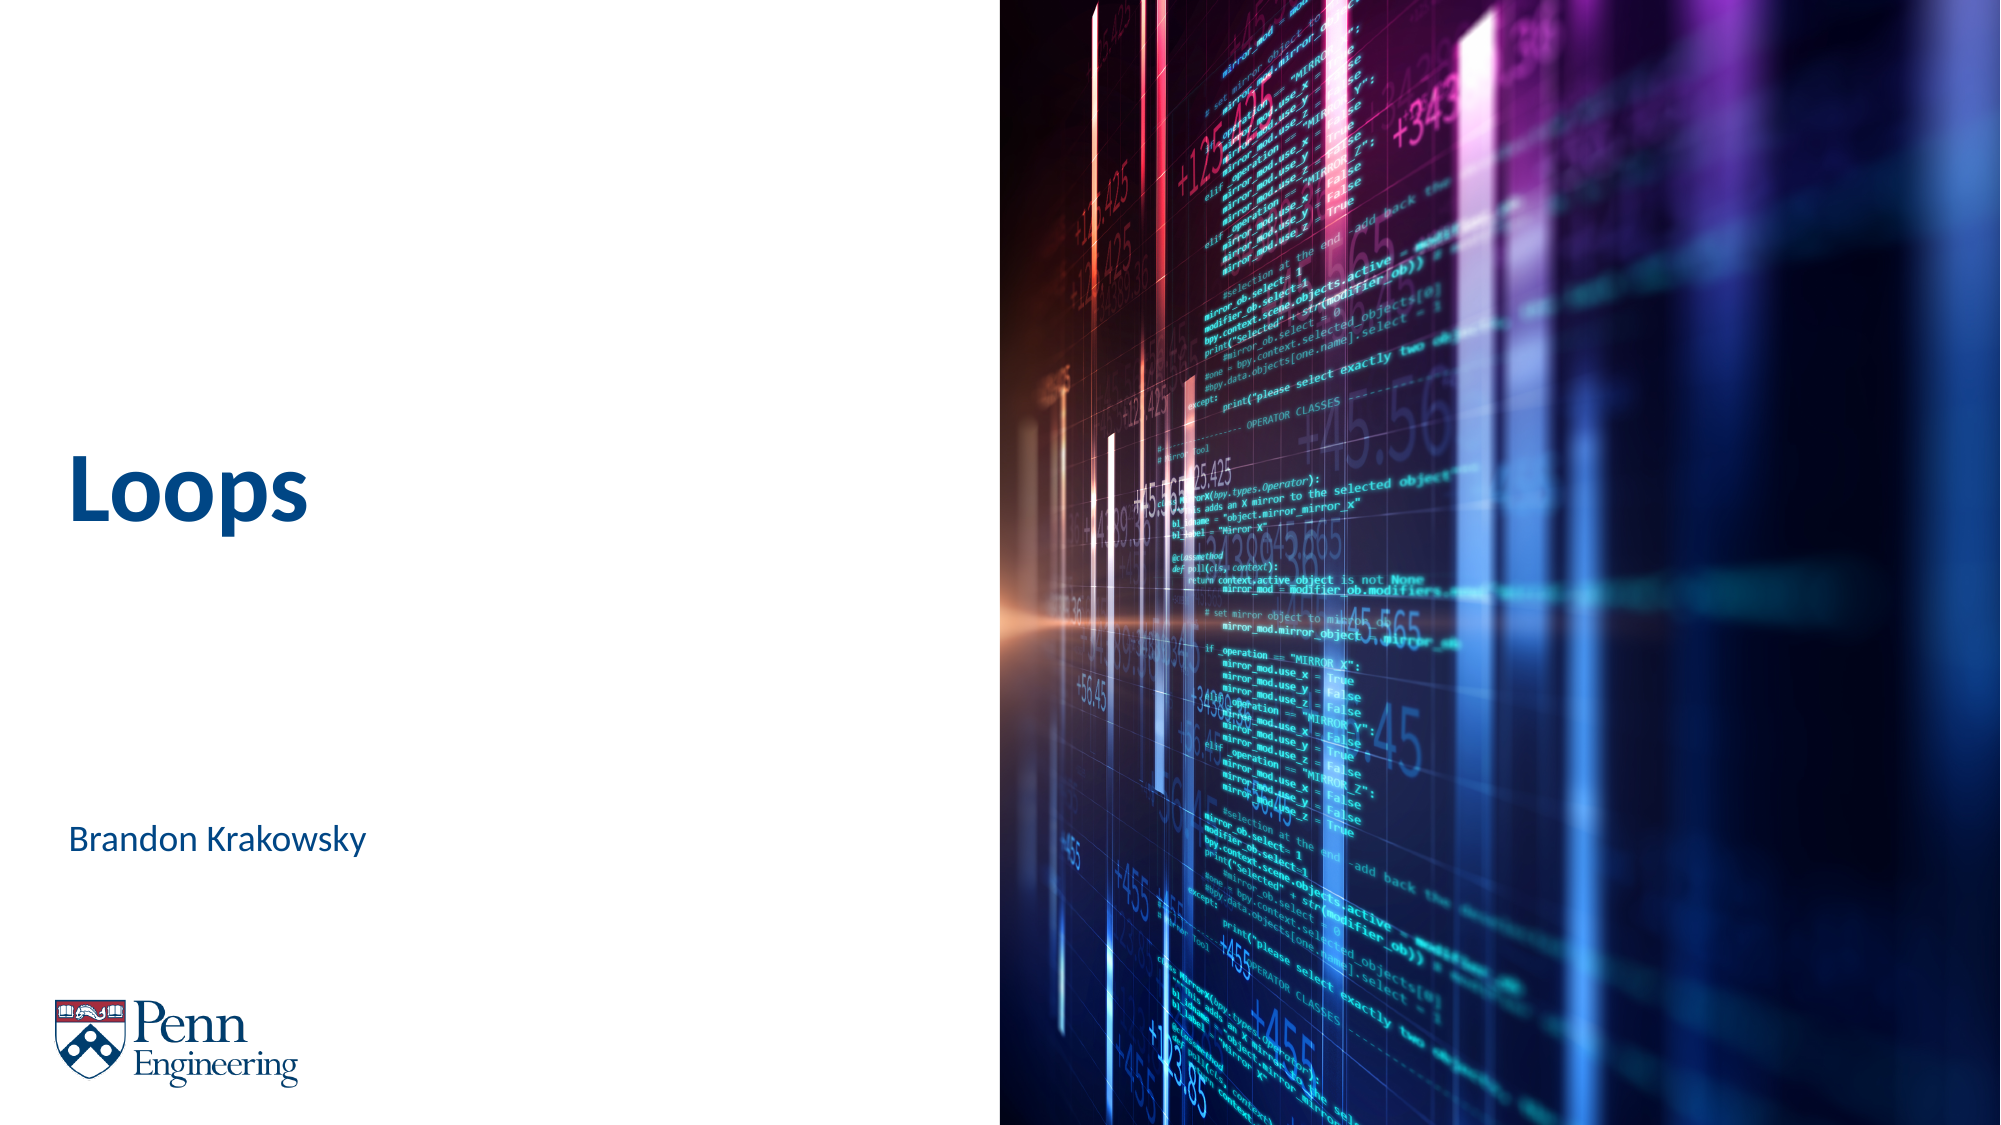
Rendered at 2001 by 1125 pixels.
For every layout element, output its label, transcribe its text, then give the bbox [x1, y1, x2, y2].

picture [53, 998, 298, 1088]
list Loops [53, 184, 944, 795]
subtitle Brandon Krakowsky [53, 811, 944, 902]
picture [999, 0, 2000, 1125]
